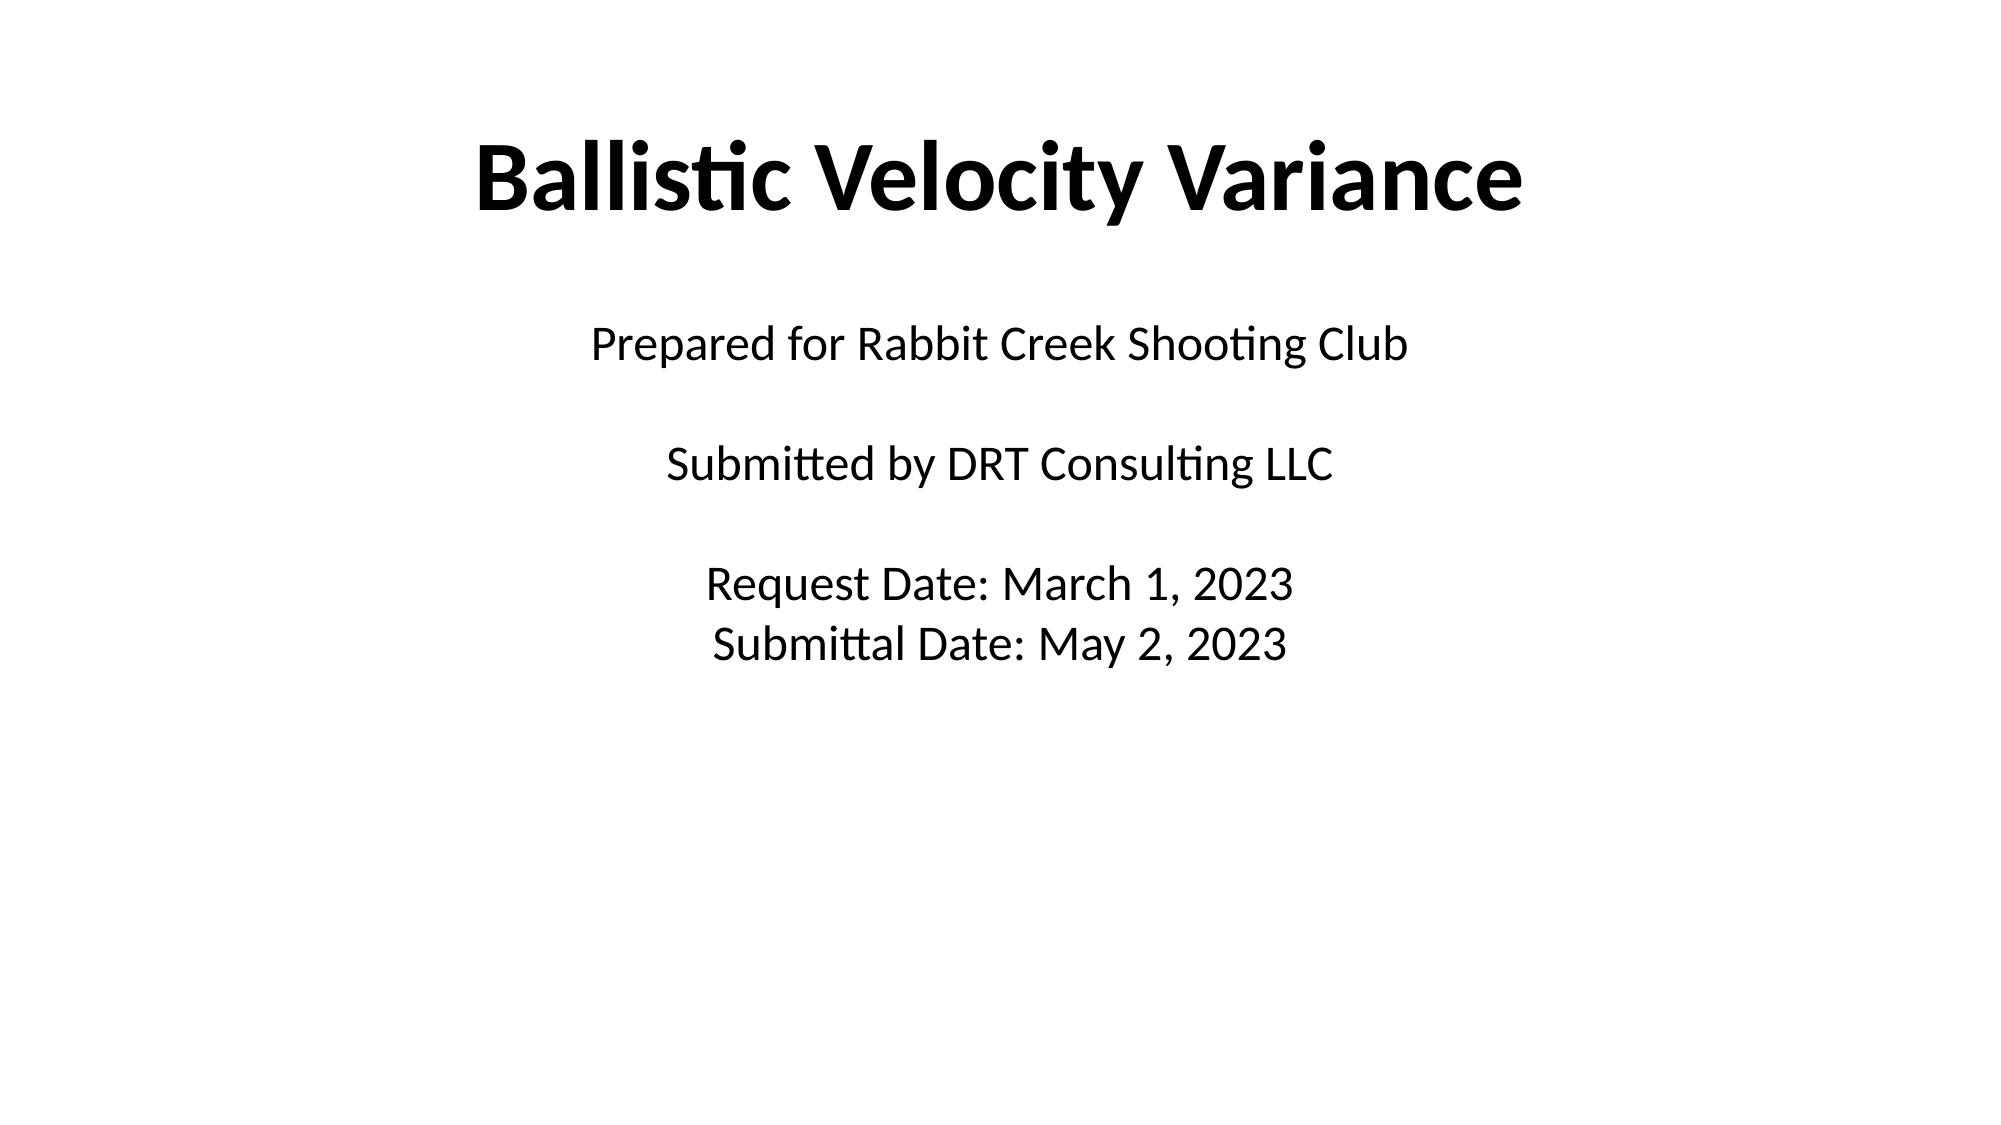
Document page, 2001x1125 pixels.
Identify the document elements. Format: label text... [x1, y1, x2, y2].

text_box Ballistic Velocity Variance Prepared for Rabbit Creek Shooting Club Submitted by DRT Consulting LLC Request Date: March 1, 2023 Submittal Date: May 2, 2023 [30, 103, 1970, 679]
